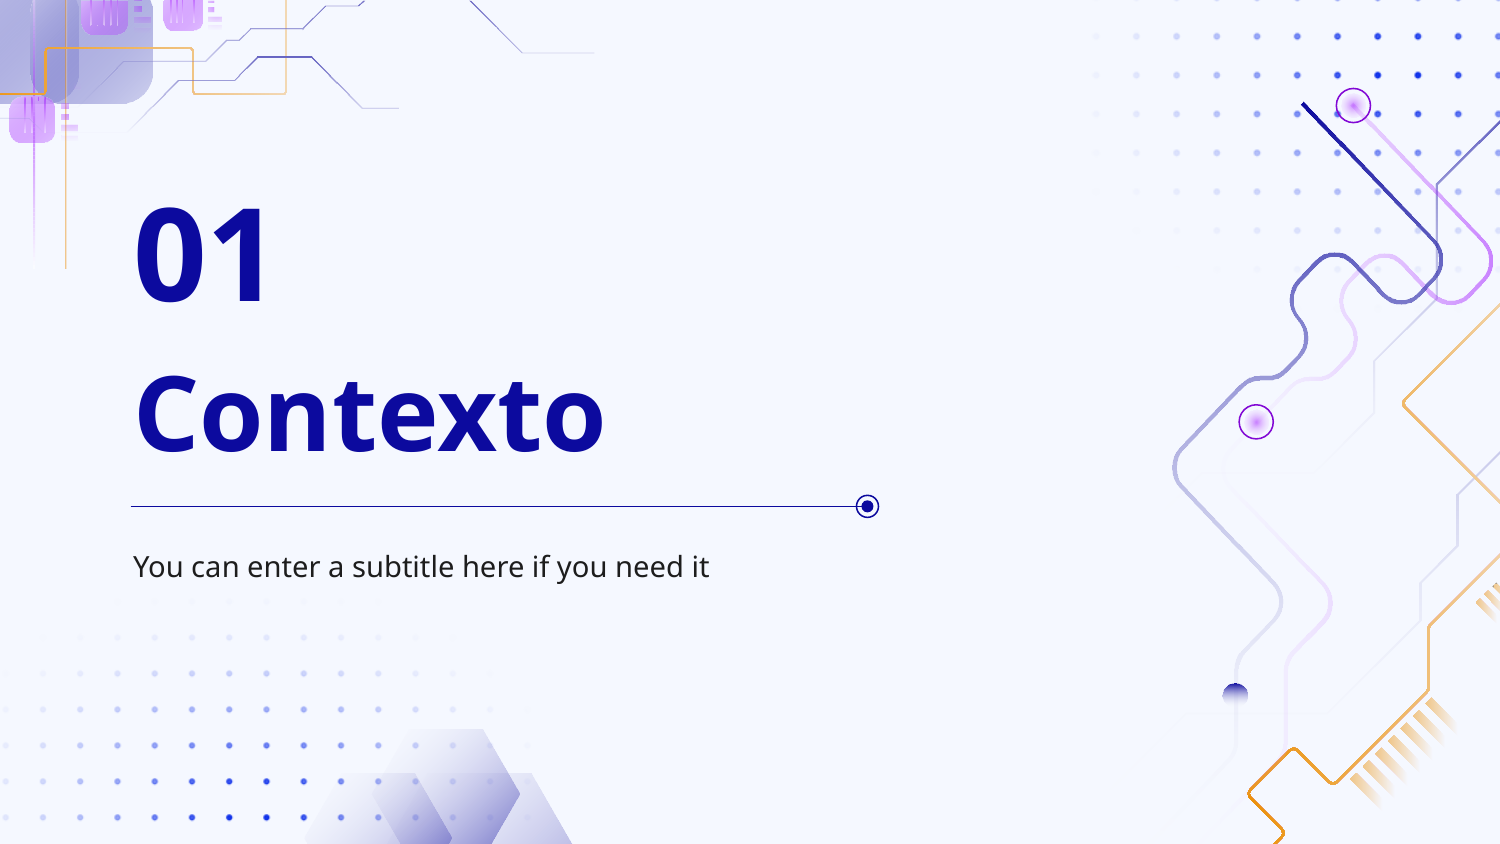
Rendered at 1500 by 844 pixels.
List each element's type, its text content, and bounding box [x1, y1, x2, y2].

title 01 [118, 168, 398, 332]
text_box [130, 495, 879, 518]
title Contexto [118, 341, 1037, 480]
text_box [1063, 0, 1500, 844]
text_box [0, 549, 583, 844]
subtitle You can enter a subtitle here if you need it [118, 533, 1037, 609]
